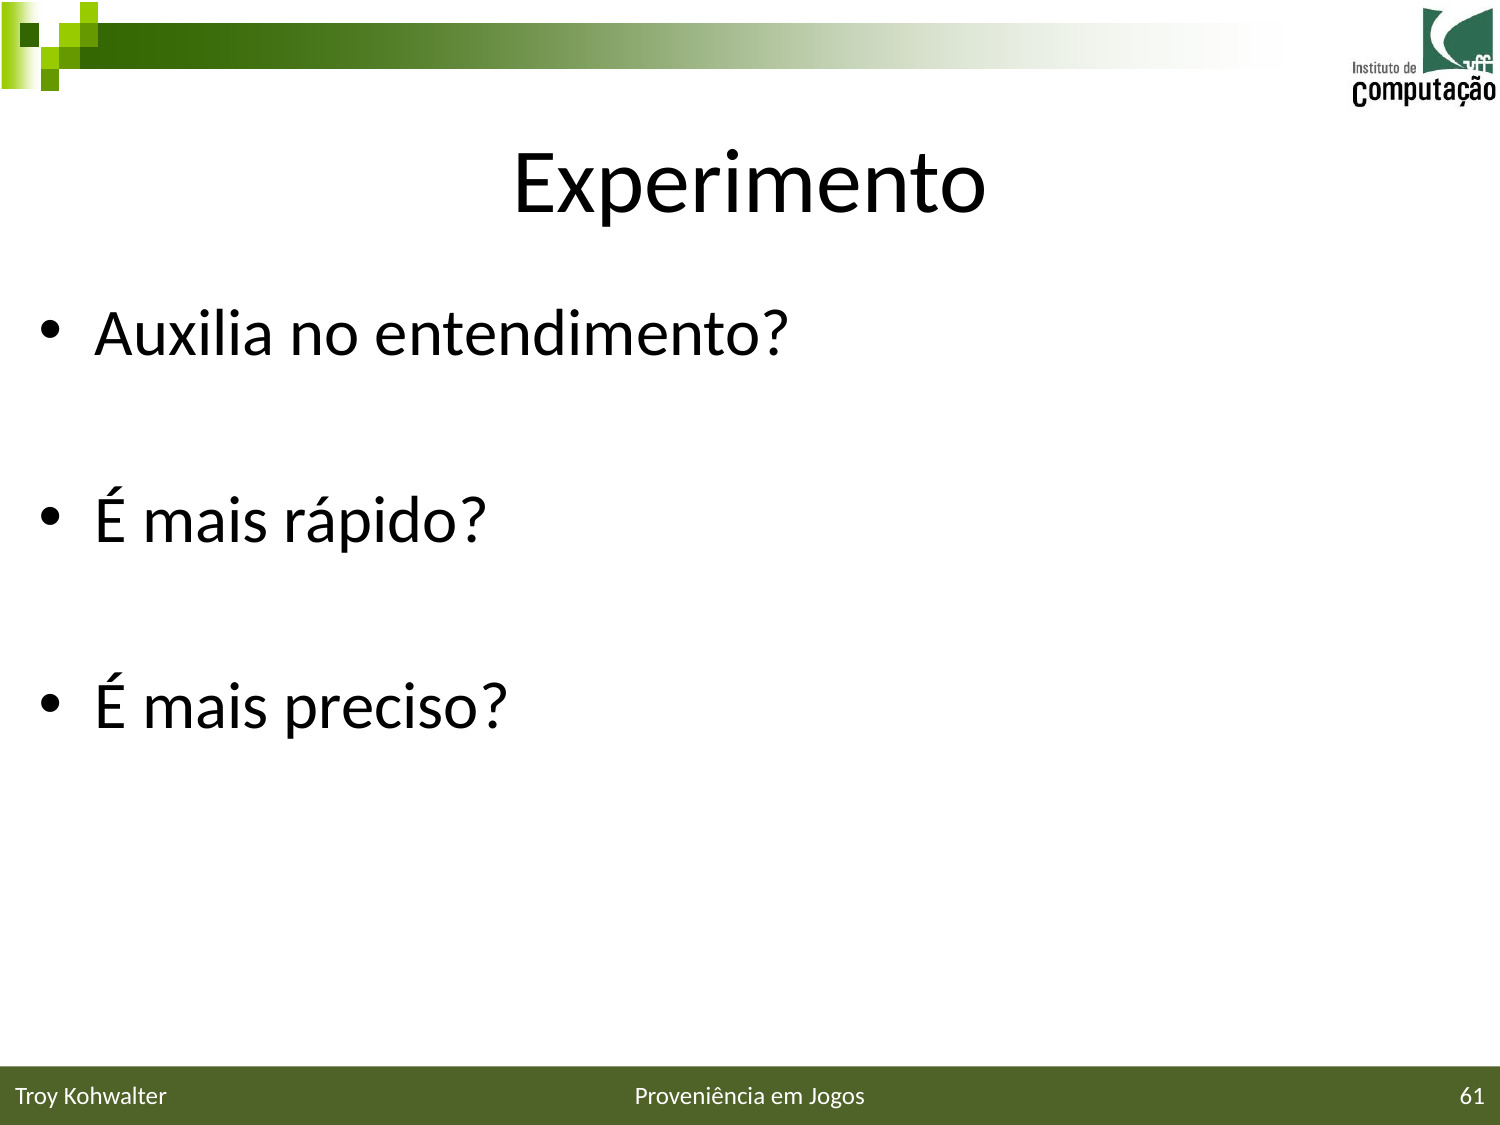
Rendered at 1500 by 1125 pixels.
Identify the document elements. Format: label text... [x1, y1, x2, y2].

slide_number 61 [1149, 1065, 1500, 1125]
footer Proveniência em Jogos [512, 1065, 988, 1125]
slide_number Troy Kohwalter [0, 1065, 350, 1125]
title Experimento [75, 82, 1425, 270]
list Auxilia no entendimento? É mais rápido? É mais preciso? [23, 281, 1477, 1055]
